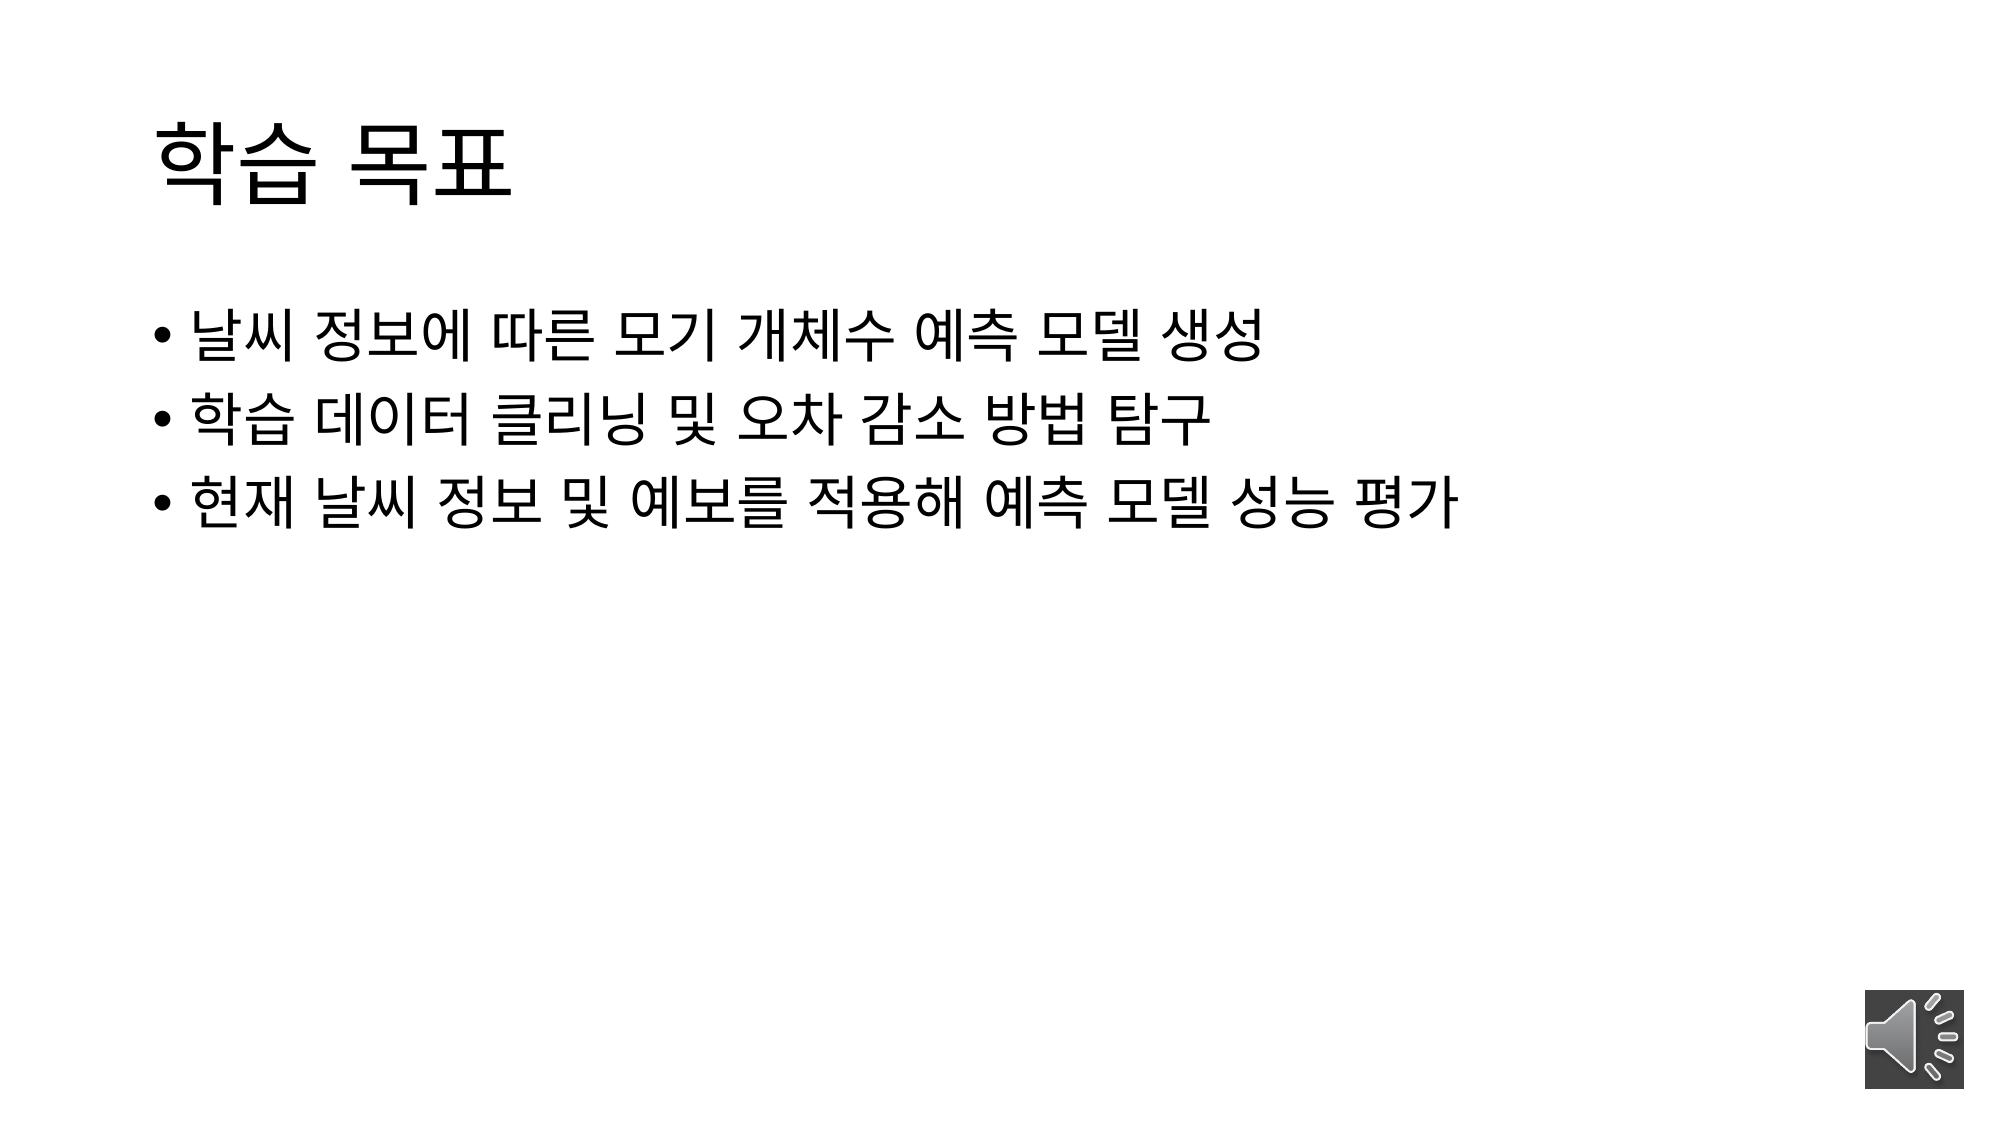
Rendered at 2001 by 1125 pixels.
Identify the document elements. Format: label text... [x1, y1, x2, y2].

title 학습 목표 [137, 59, 1863, 278]
picture [1864, 989, 1965, 1090]
list 날씨 정보에 따른 모기 개체수 예측 모델 생성 학습 데이터 클리닝 및 오차 감소 방법 탐구 현재 날씨 정보 및 예보를 적용해 예측 모델 성능 평가 [137, 299, 1863, 1014]
